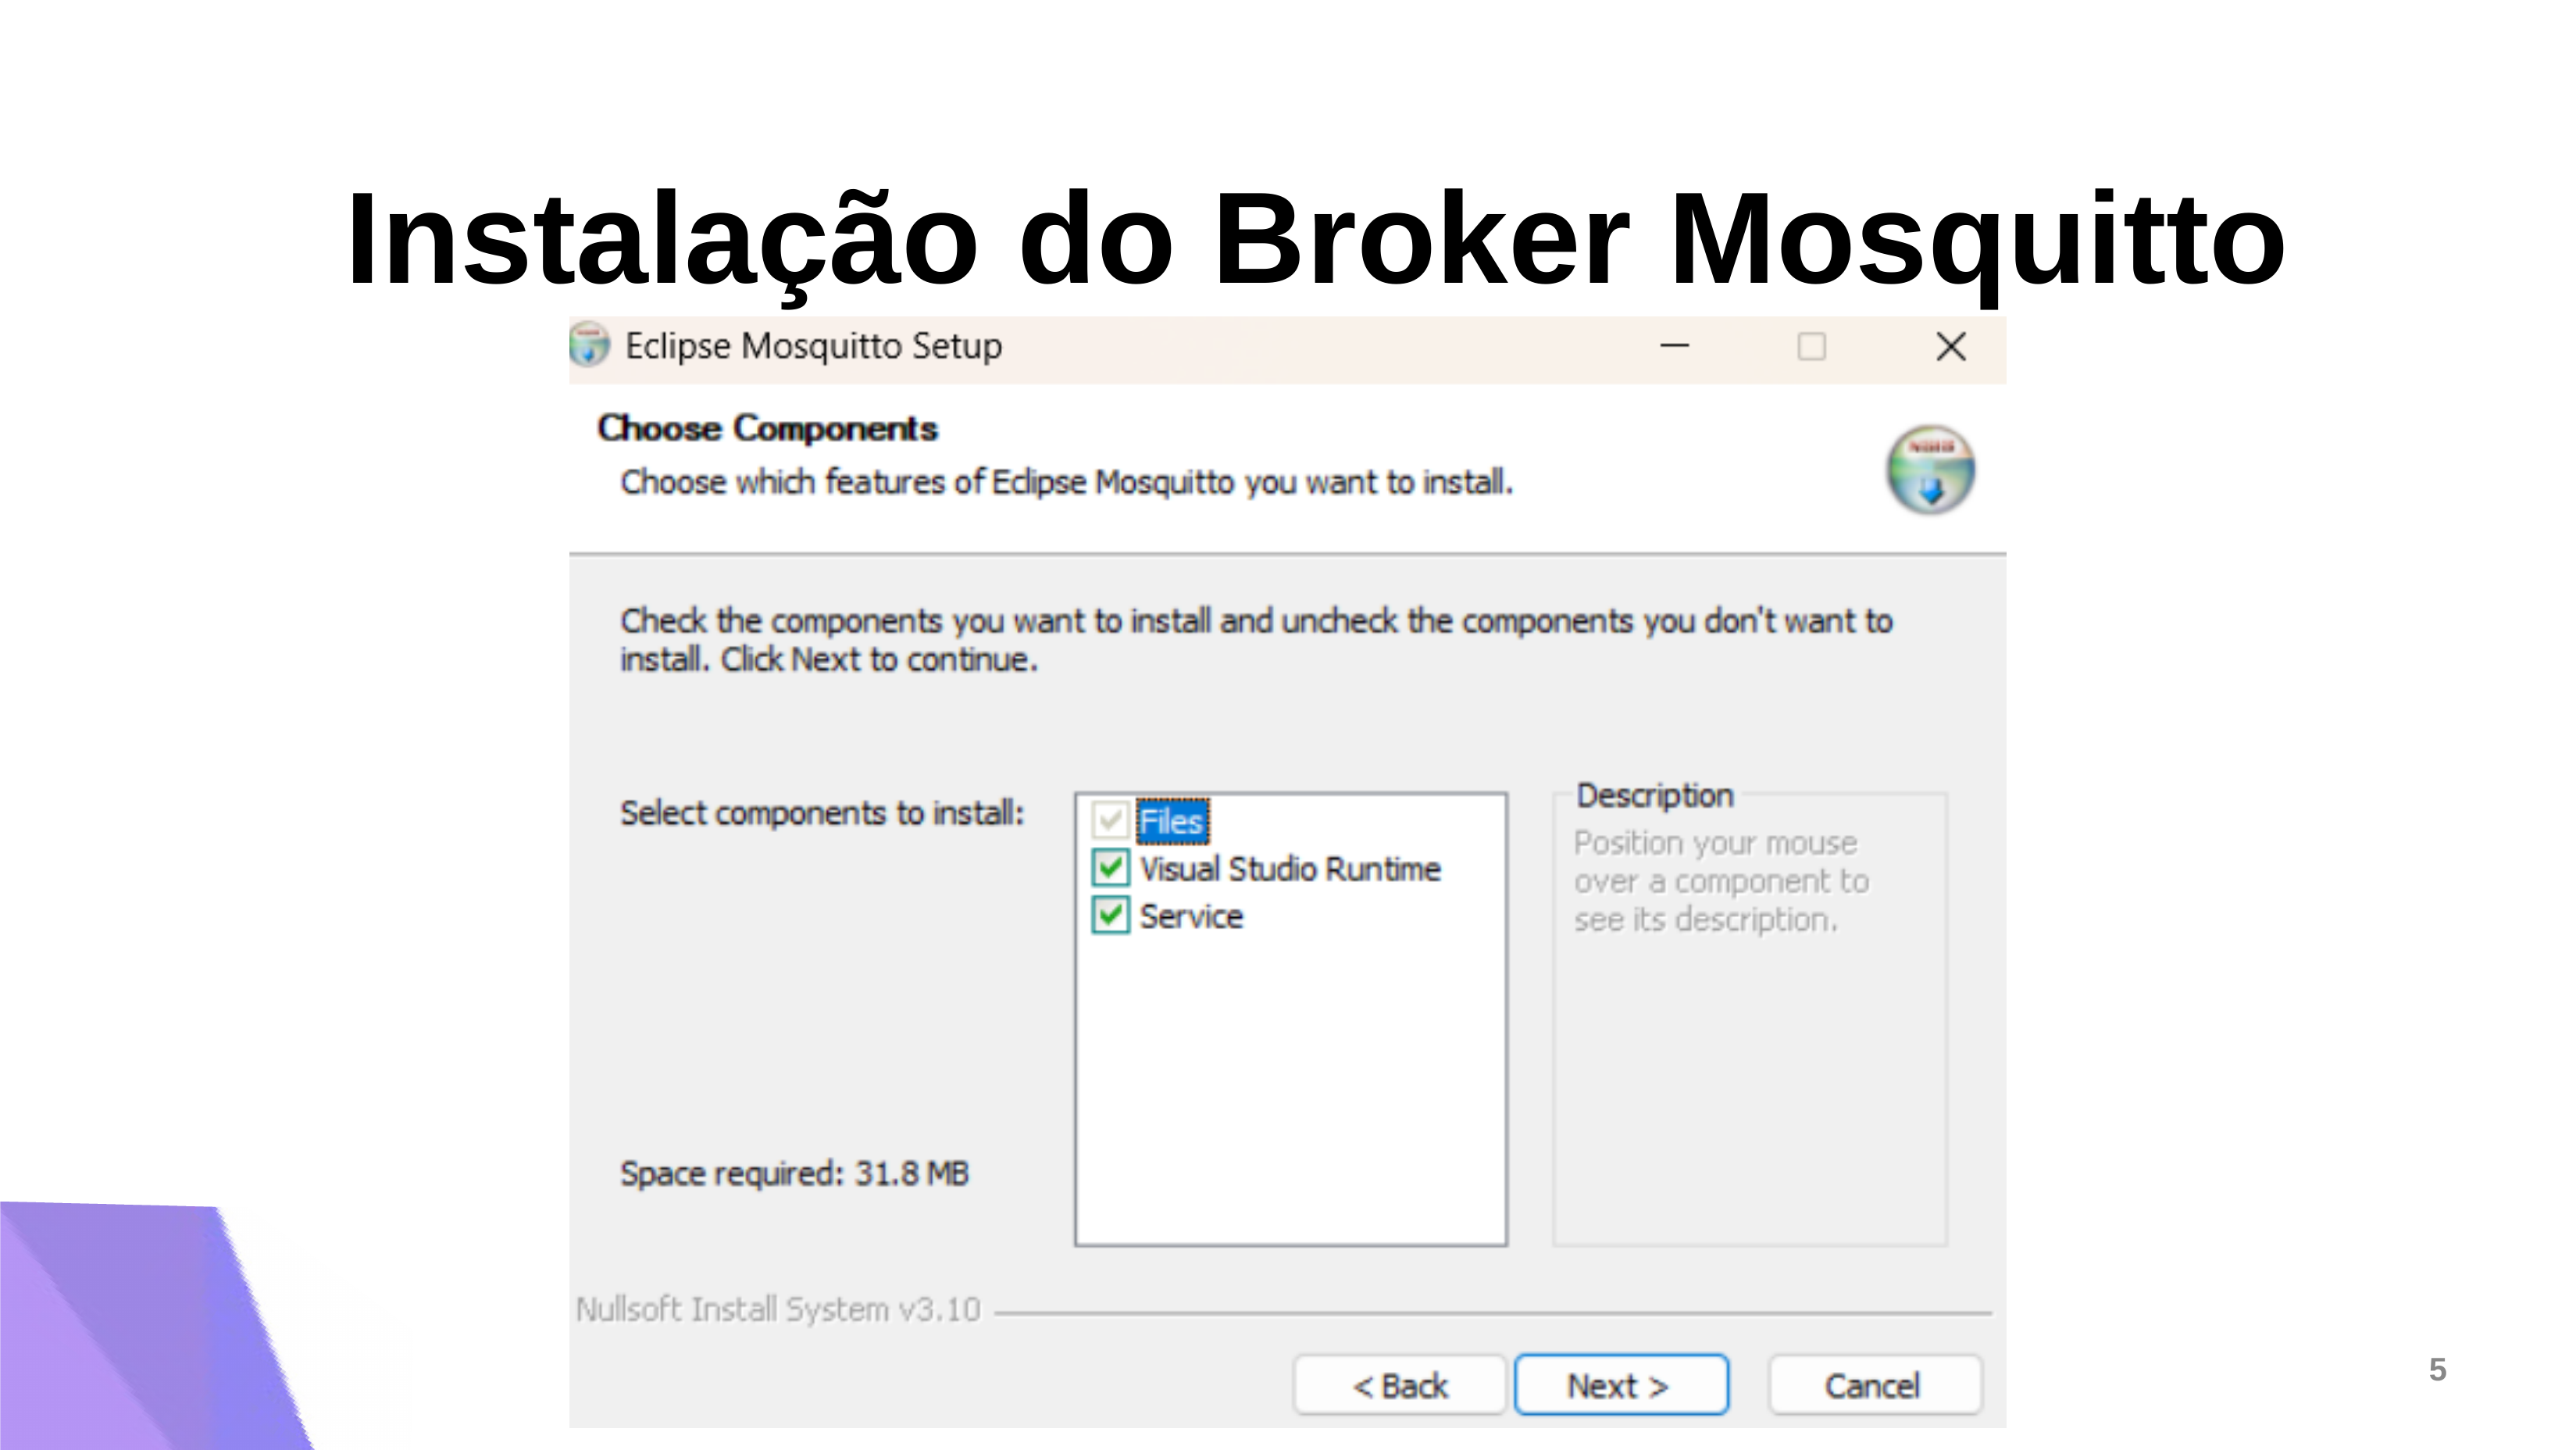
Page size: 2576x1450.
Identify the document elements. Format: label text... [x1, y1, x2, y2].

picture [569, 316, 2007, 1429]
text_box Instalação do Broker Mosquitto [200, 147, 2436, 296]
slide_number 5 [2010, 1348, 2447, 1388]
picture [0, 1201, 413, 1450]
